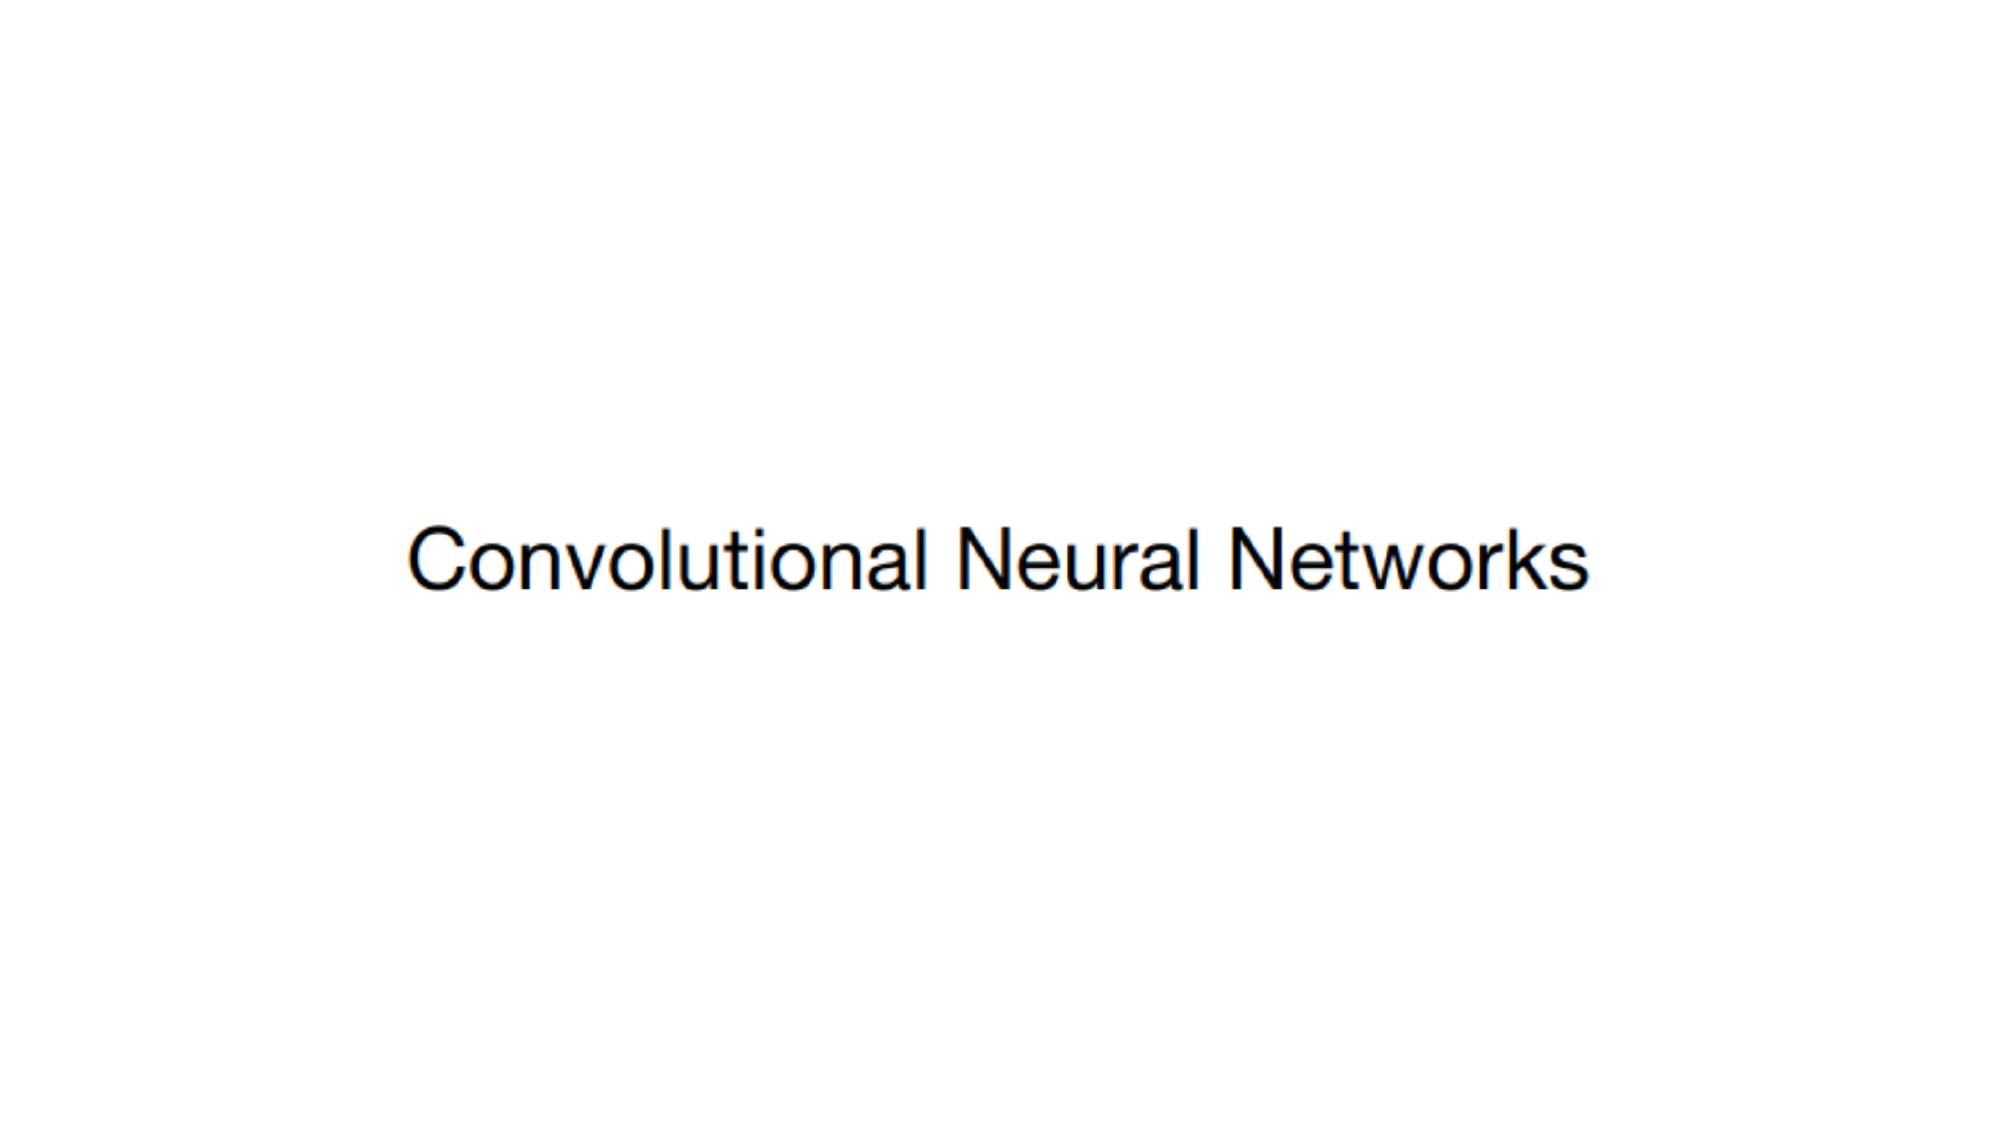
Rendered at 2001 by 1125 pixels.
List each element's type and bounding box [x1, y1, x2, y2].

picture [376, 482, 1624, 643]
